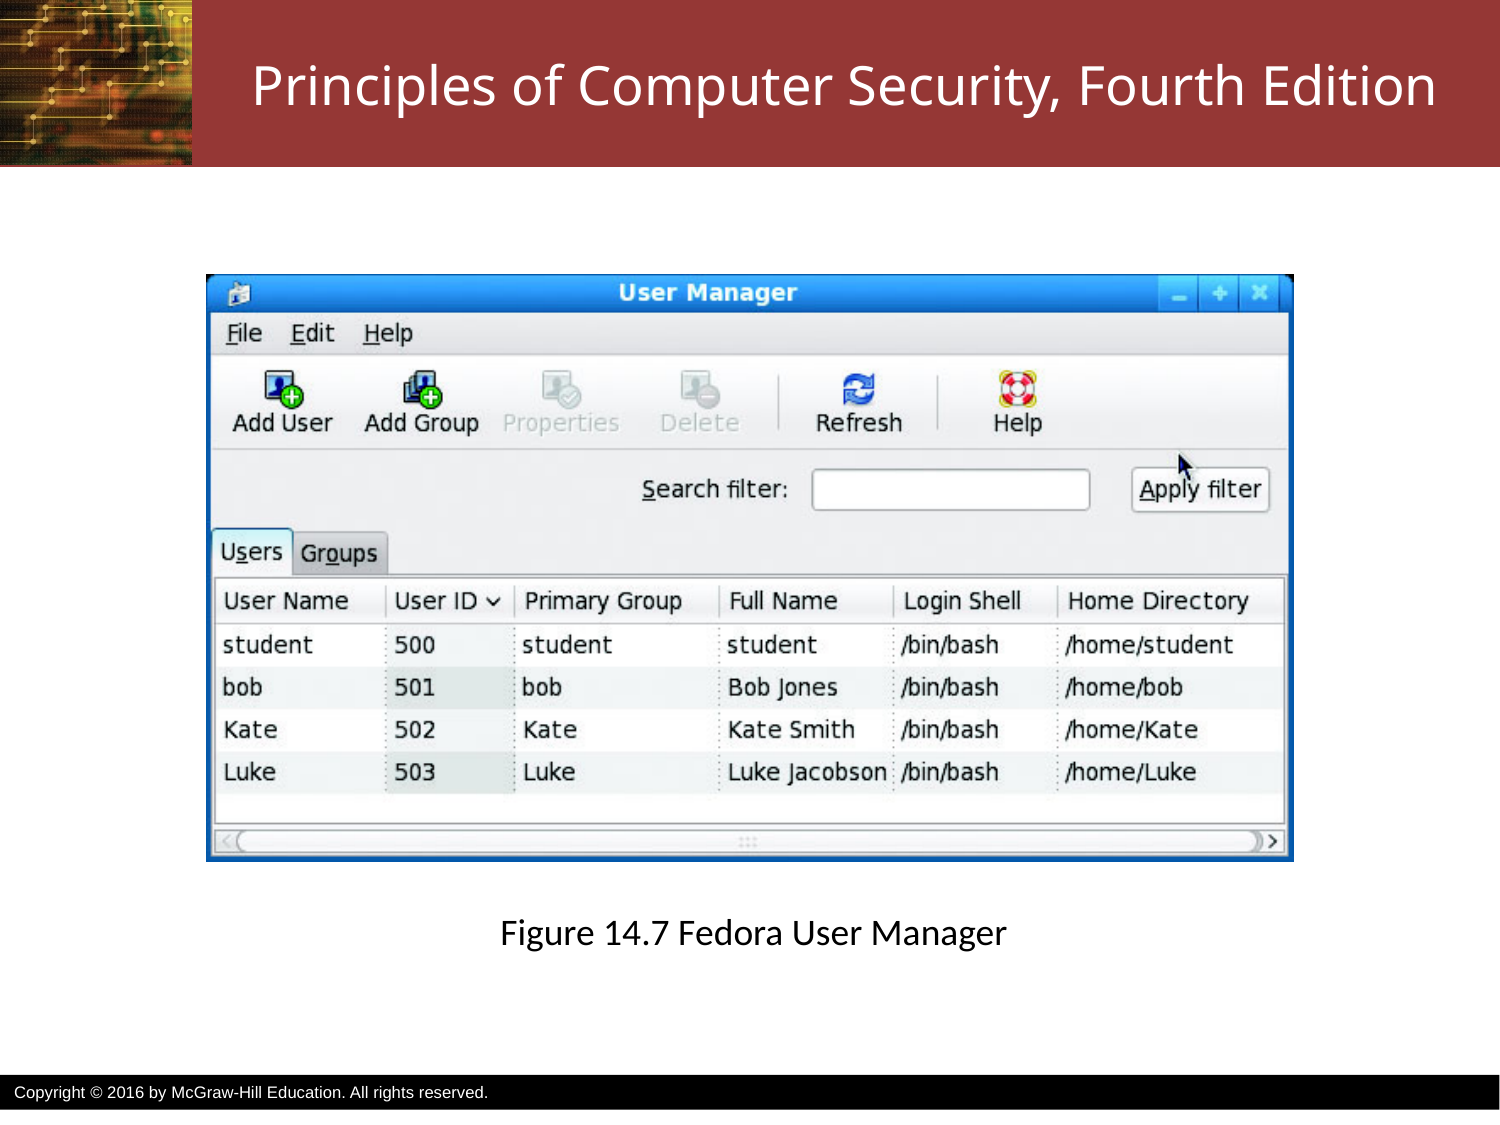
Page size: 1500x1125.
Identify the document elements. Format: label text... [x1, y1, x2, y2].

list Figure 14.7 Fedora User Manager [99, 900, 1400, 975]
picture [0, 0, 192, 165]
picture [206, 274, 1294, 862]
